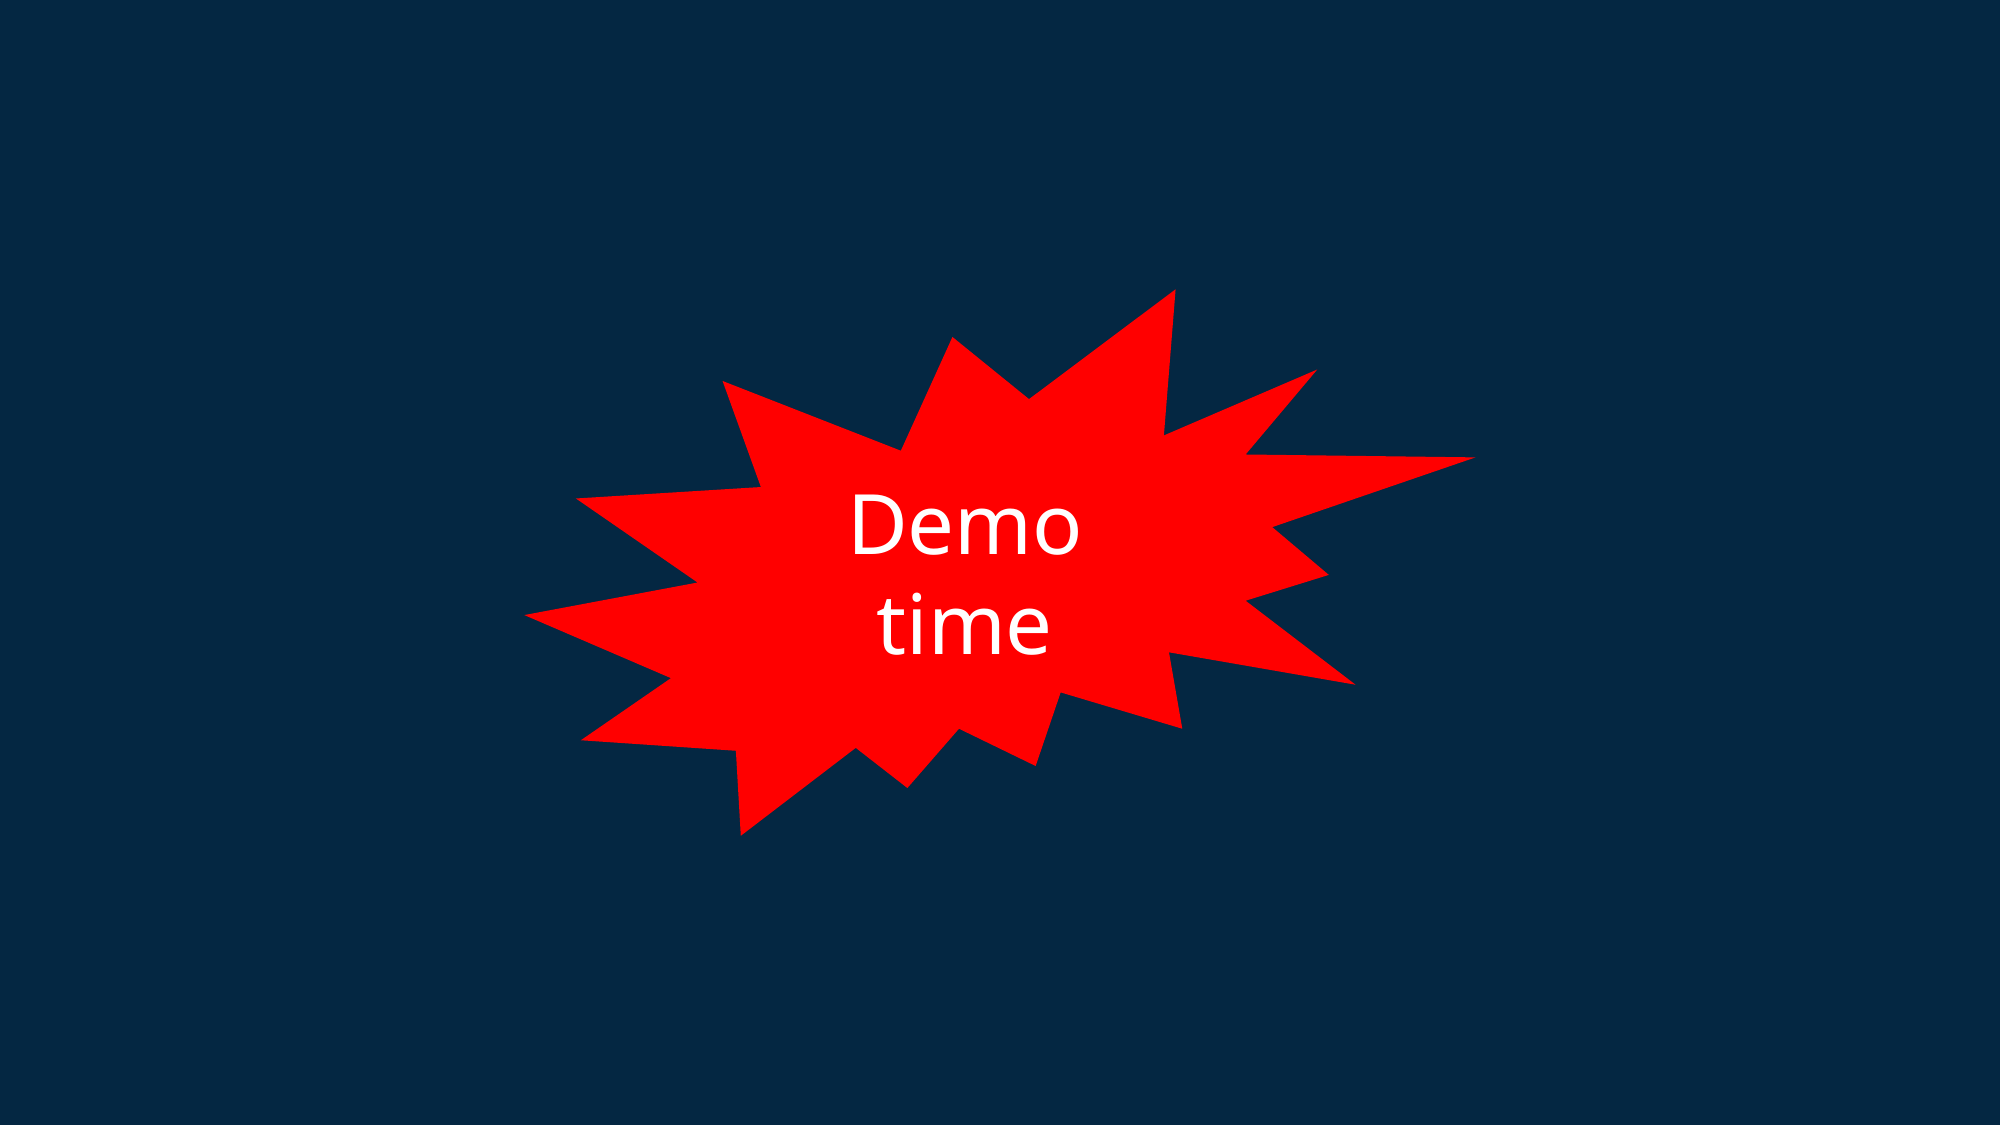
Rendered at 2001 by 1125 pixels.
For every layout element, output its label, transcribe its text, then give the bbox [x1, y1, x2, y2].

text_box Demo time [520, 287, 1476, 838]
